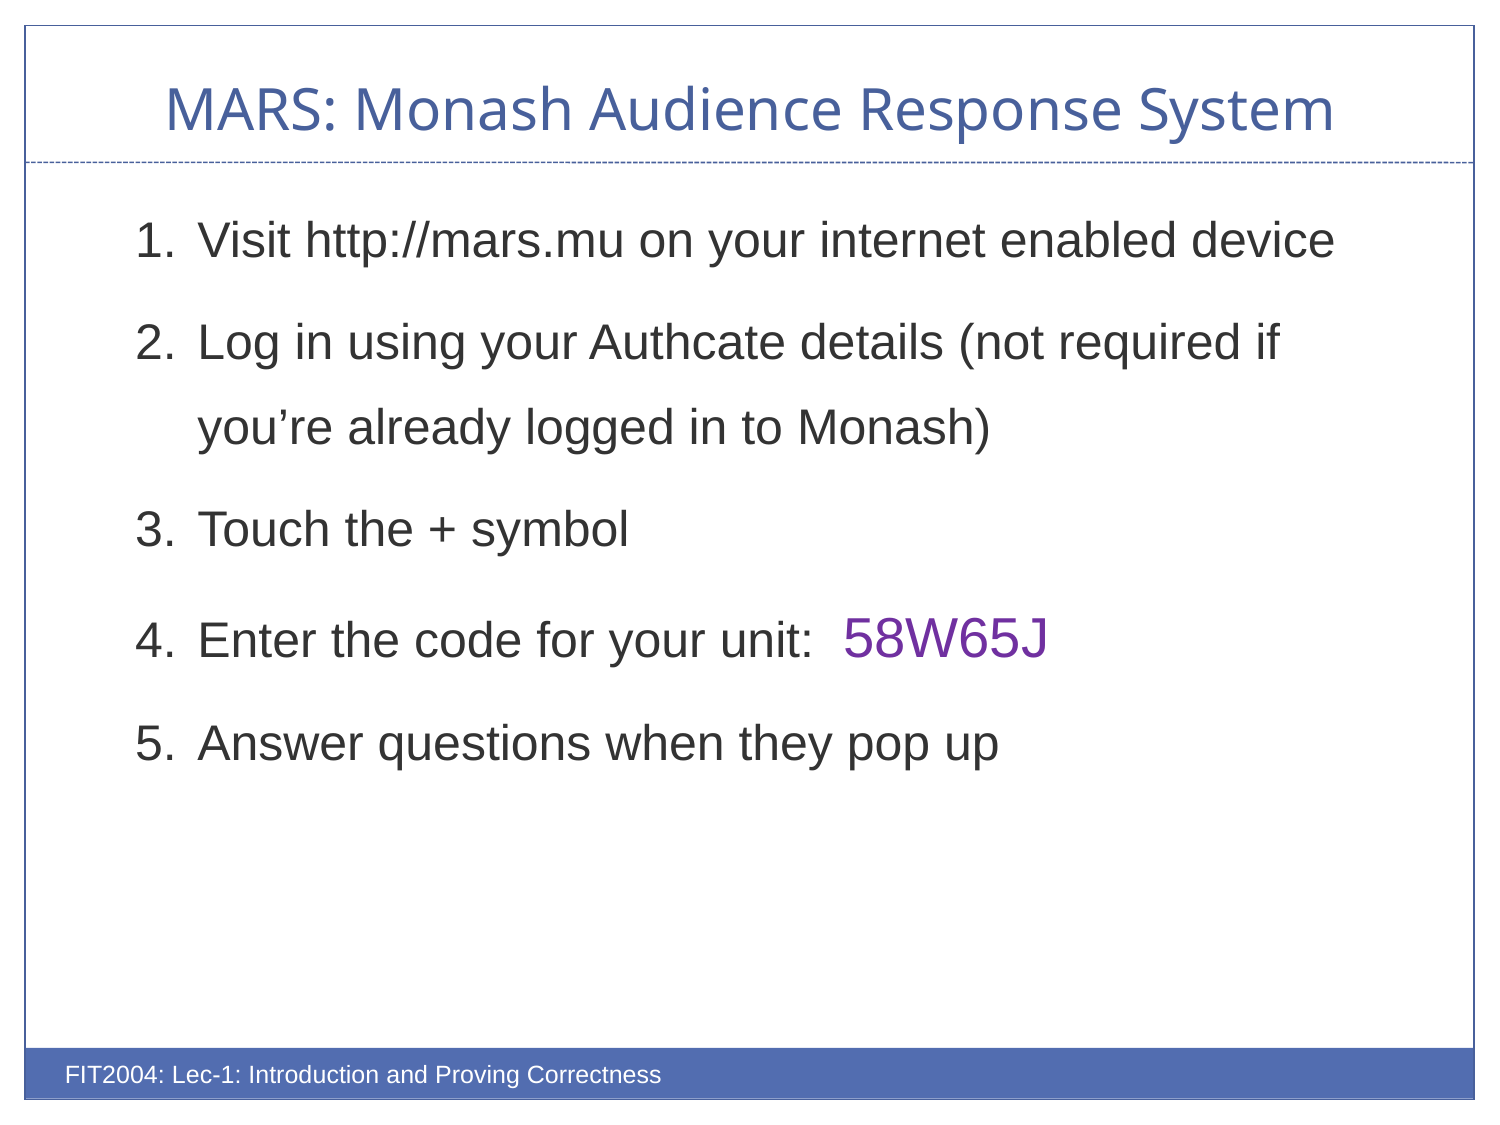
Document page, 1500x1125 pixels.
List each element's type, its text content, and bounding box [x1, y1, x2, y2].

list Visit http://mars.mu on your internet enabled device Log in using your Authcate details (not required if you’re already logged in to Monash) Touch the + symbol Enter the code for your unit: 58W65J Answer questions when they pop up [49, 174, 1445, 713]
footer FIT2004: Lec-1: Introduction and Proving Correctness [50, 1051, 800, 1112]
title MARS: Monash Audience Response System [25, 24, 1475, 150]
